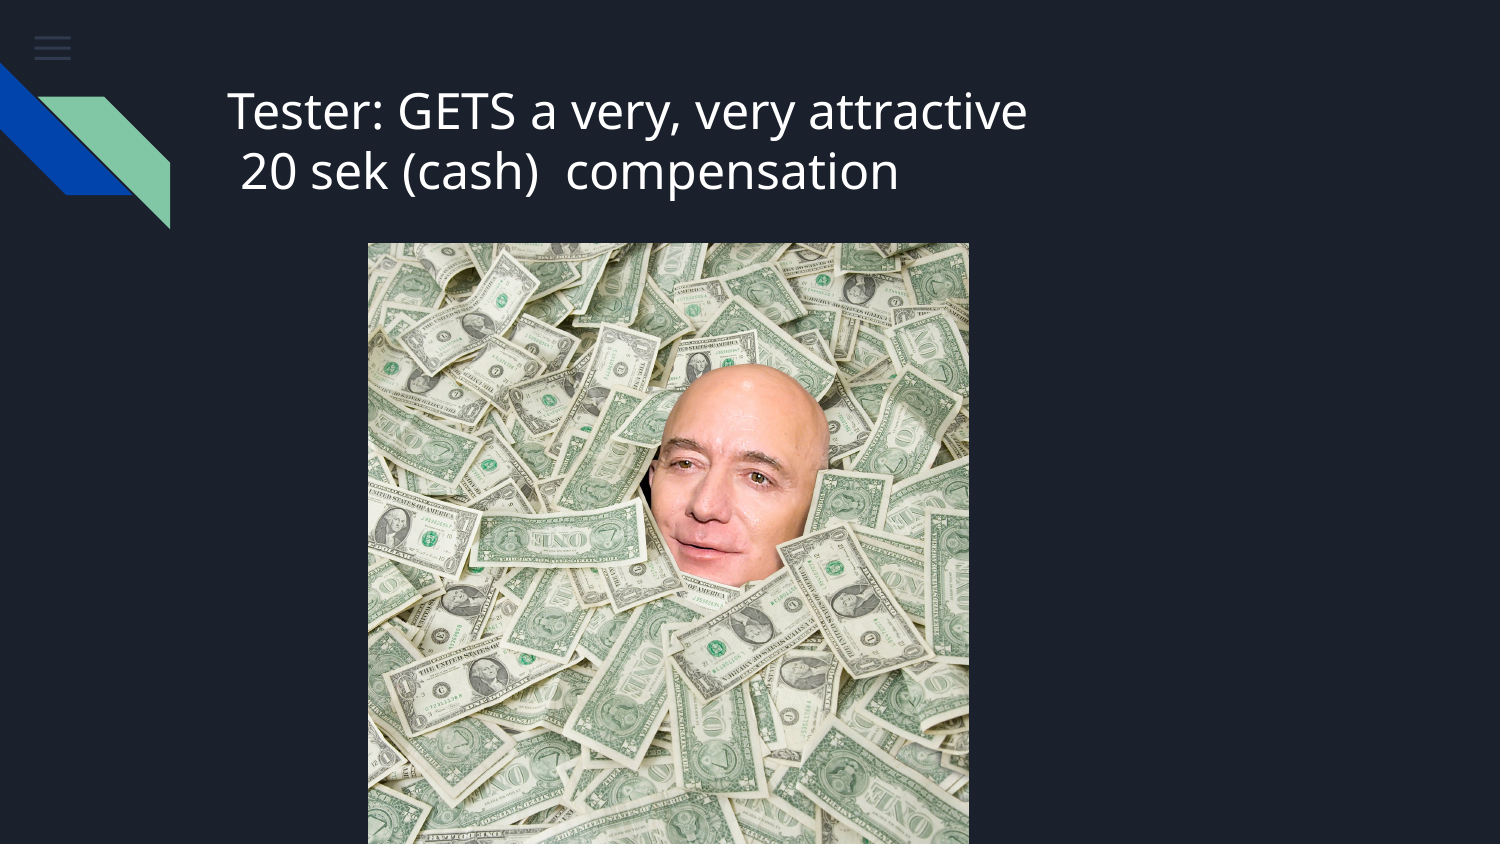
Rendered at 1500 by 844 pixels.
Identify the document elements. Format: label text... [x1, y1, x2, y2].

title Tester: GETS a very, very attractive 20 sek (cash) compensation [212, 64, 1368, 215]
picture [368, 243, 970, 844]
